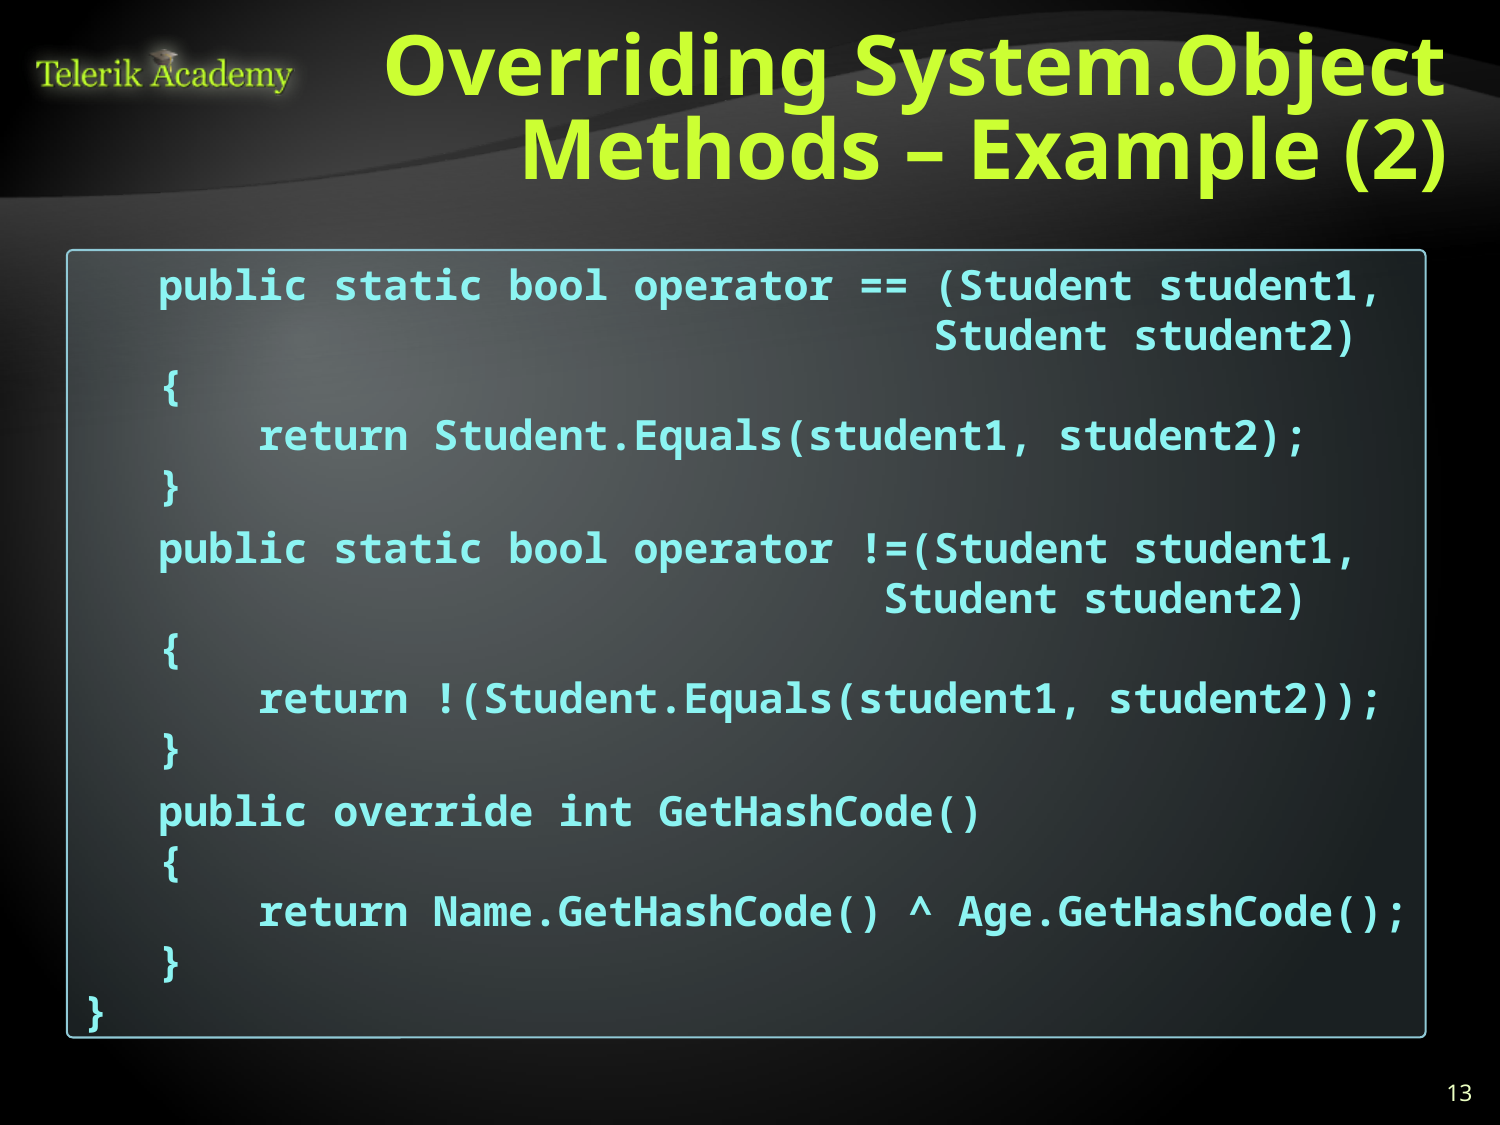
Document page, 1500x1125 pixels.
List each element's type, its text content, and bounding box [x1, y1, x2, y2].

title Overriding System.Object Methods – Example (2) [300, 37, 1463, 188]
picture [0, 0, 1500, 1125]
text_box public static bool operator == (Student student1, Student student2) { return Student.Equals(student1, student2); } public static bool operator !=(Student student1, Student student2) { return !(Student.Equals(student1, student2)); } public override int GetHashCode() { return Name.GetHashCode() ^ Age.GetHashCode(); } } [66, 249, 1426, 1038]
slide_number 13 [1412, 1074, 1488, 1113]
